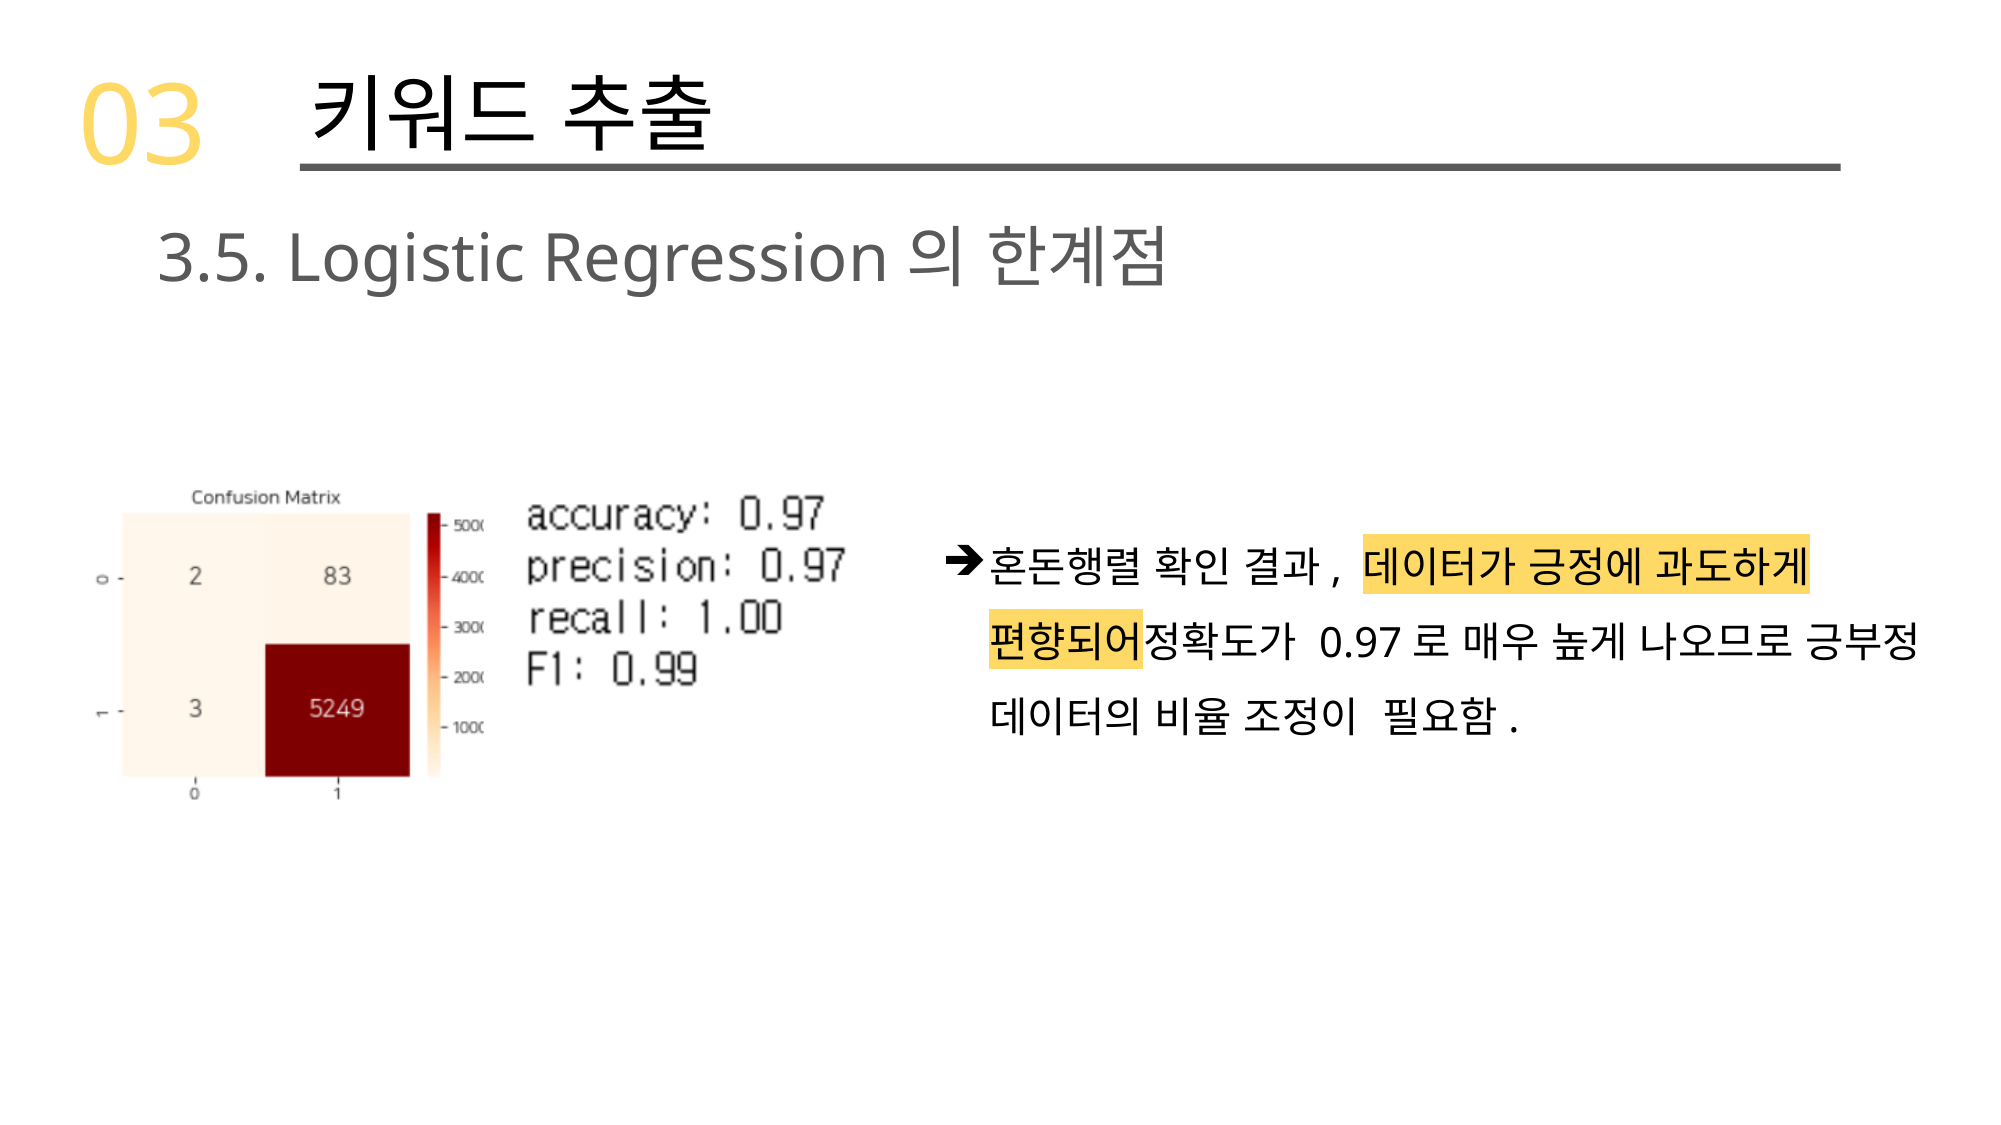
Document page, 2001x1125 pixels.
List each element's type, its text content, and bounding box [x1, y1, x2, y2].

picture [71, 464, 894, 815]
text_box [394, 162, 1842, 172]
text_box 혼돈행렬 확인 결과, 데이터가 긍정에 과도하게 편향되어정확도가 0.97로 매우 높게 나오므로 긍부정 데이터의 비율 조정이 필요함. [927, 457, 1980, 748]
text_box 03 [63, 47, 394, 197]
text_box 3.5. Logistic Regression의 한계점 [107, 207, 1820, 303]
text_box 키워드 추출 [394, 51, 1689, 170]
